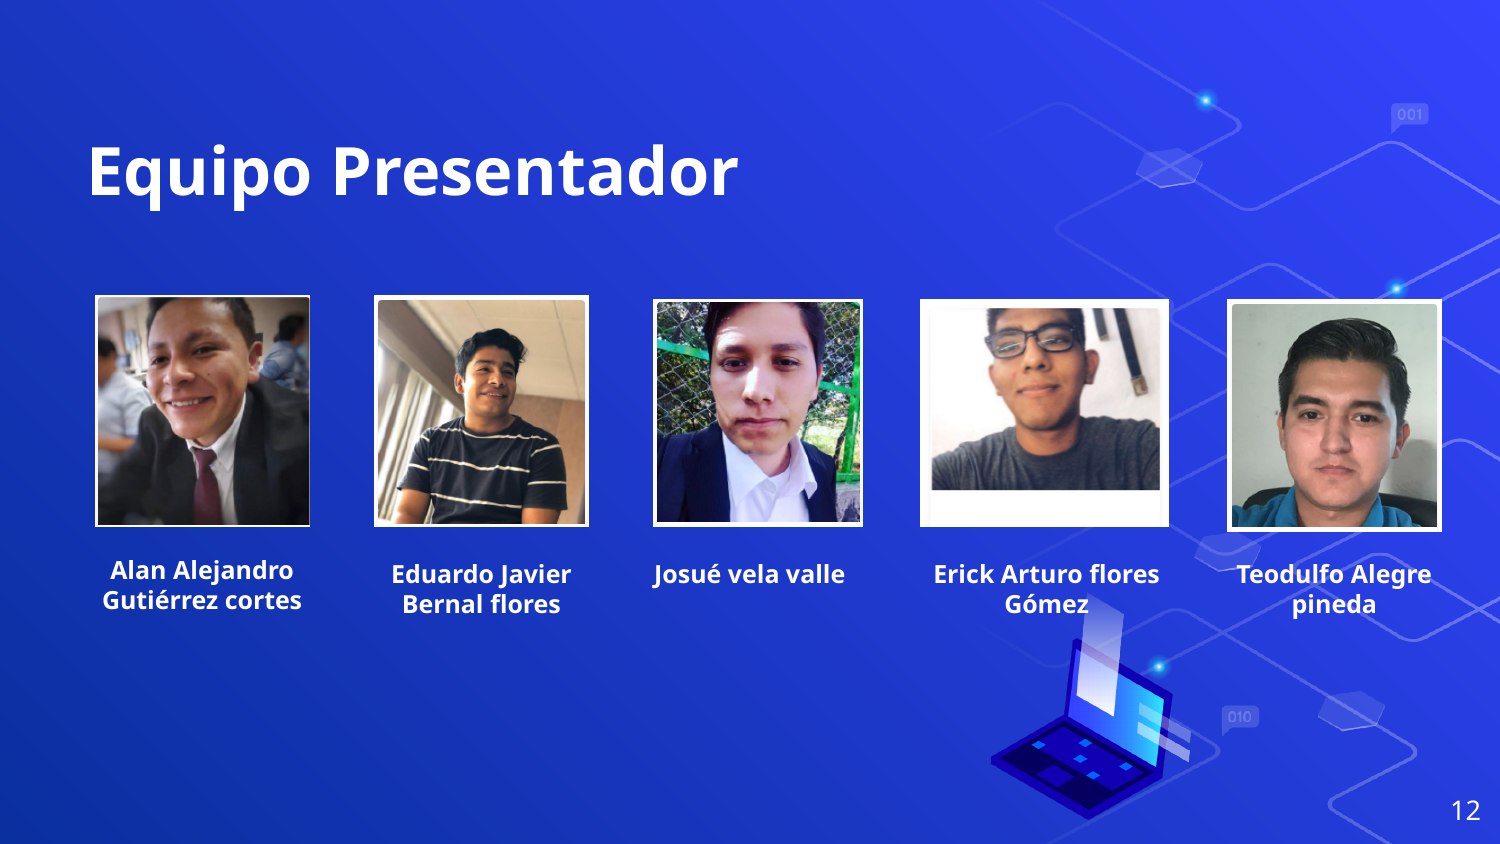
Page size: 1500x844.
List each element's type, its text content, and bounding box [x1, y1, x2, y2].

text_box Erick Arturo flores Gómez [924, 558, 1169, 679]
text_box Eduardo Javier Bernal flores [359, 558, 604, 679]
picture [0, 0, 1500, 844]
text_box Josué vela valle [627, 558, 873, 679]
slide_number 12 [1391, 779, 1482, 844]
title Equipo Presentador [85, 68, 1073, 209]
text_box Teodulfo Alegre pineda [1212, 558, 1457, 679]
text_box Alan Alejandro Gutiérrez cortes [80, 554, 325, 675]
